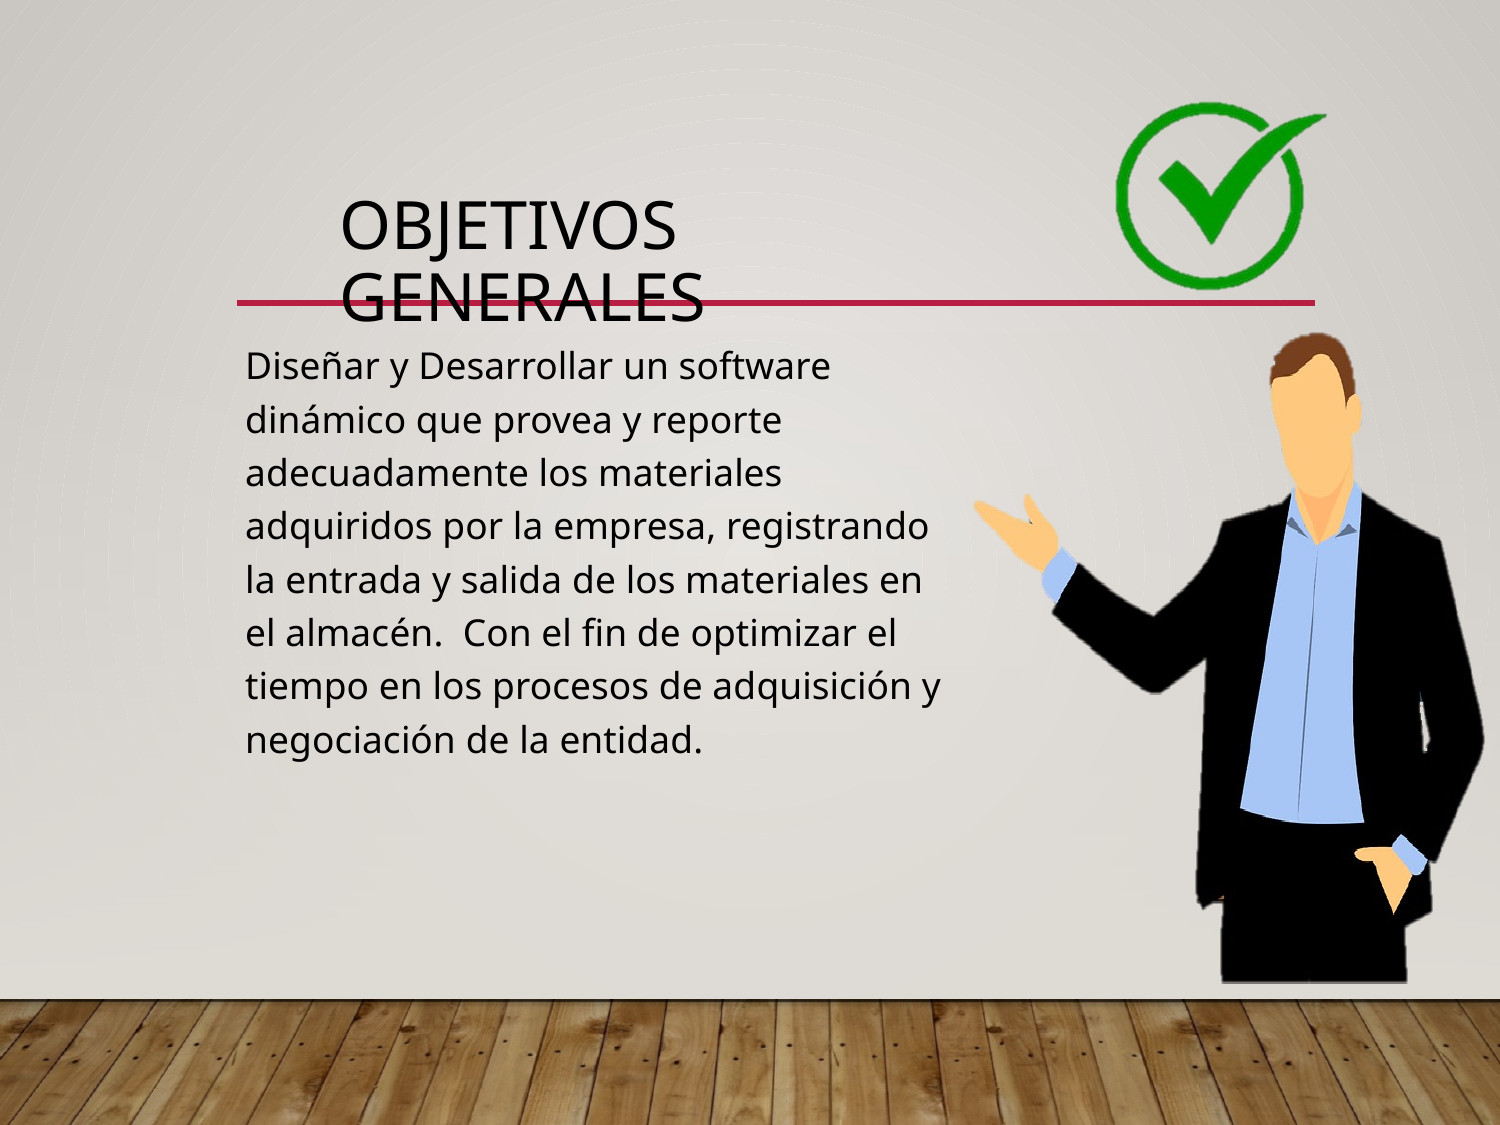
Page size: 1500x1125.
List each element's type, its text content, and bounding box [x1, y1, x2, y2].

picture [0, 999, 1500, 1125]
picture [926, 42, 1500, 984]
list Diseñar y Desarrollar un software dinámico que provea y reporte adecuadamente los materiales adquiridos por la empresa, registrando la entrada y salida de los materiales en el almacén. Con el fin de optimizar el tiempo en los procesos de adquisición y negociación de la entidad. [230, 326, 926, 776]
title Objetivos generales [324, 184, 1056, 285]
